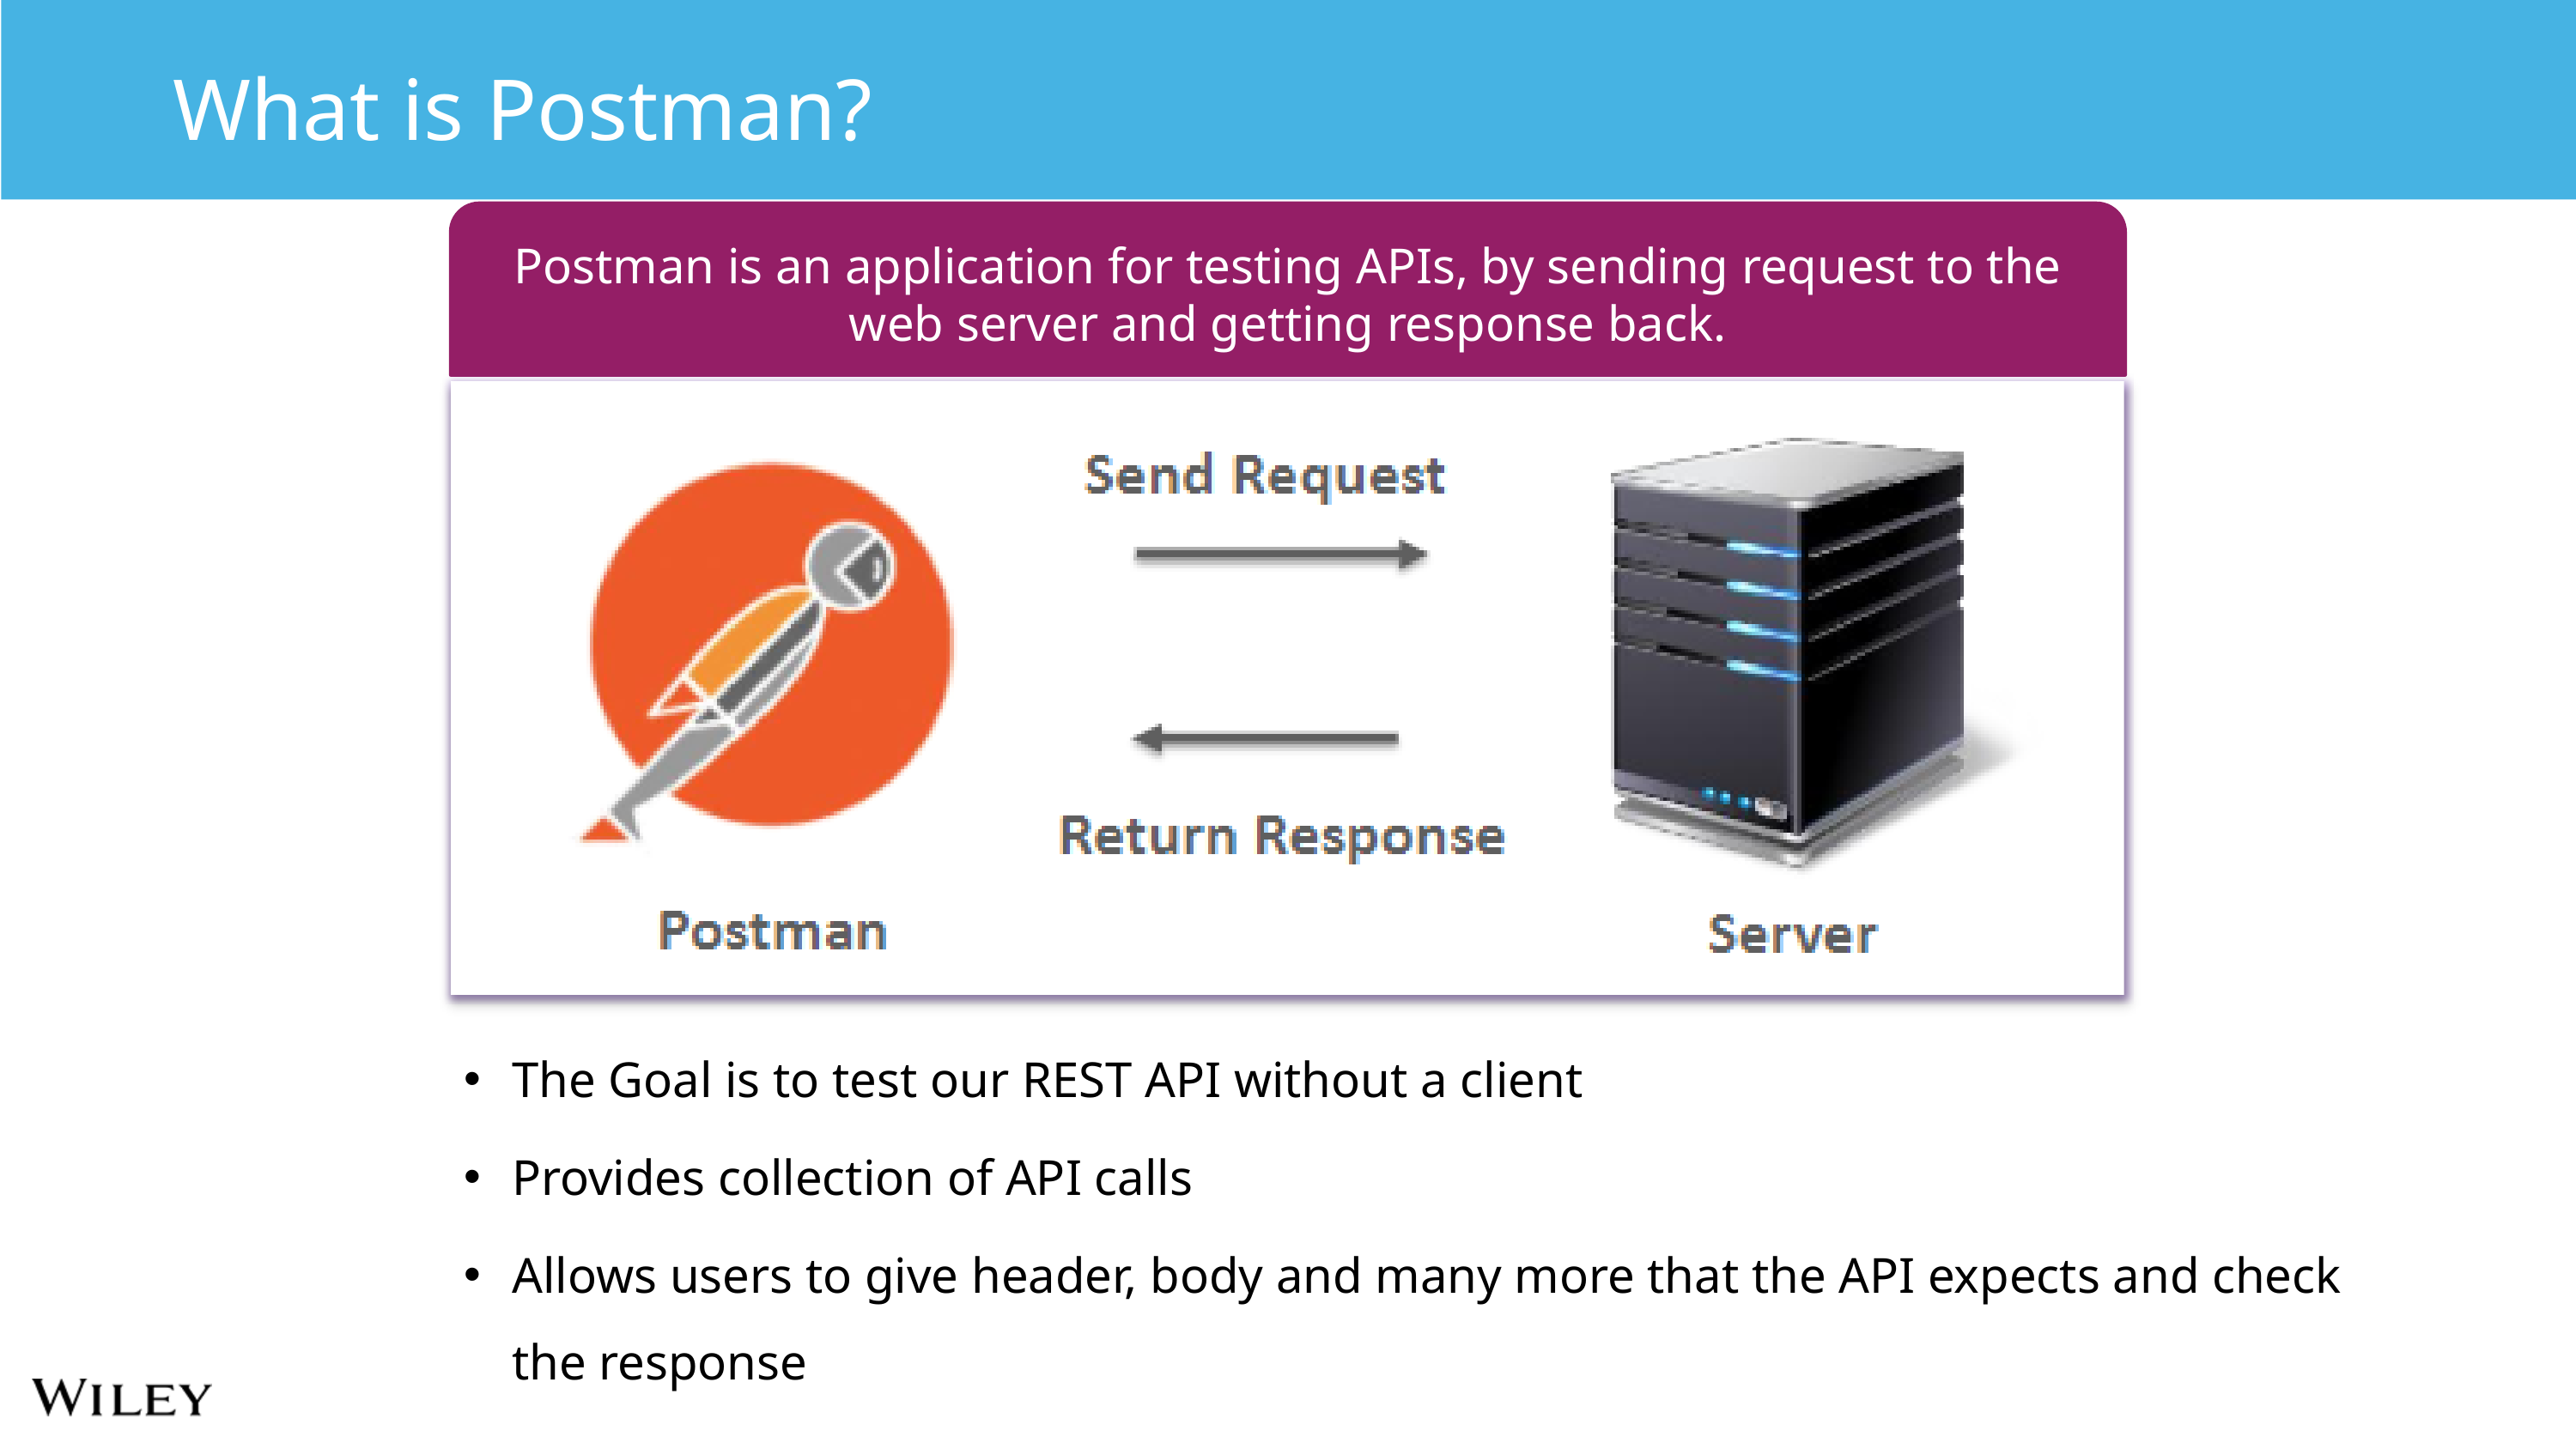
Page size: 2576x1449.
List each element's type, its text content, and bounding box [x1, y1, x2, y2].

text_box [1, 0, 2576, 200]
text_box What is Postman? [173, 47, 2403, 157]
picture [450, 381, 2124, 995]
text_box Postman is an application for testing APIs, by sending request to the web server and getting response back. [448, 201, 2128, 377]
picture [32, 1378, 213, 1417]
text_box The Goal is to test our REST API without a client Provides collection of API calls Allows users to give header, body and many more that the API expects and check the response [450, 1014, 2403, 1397]
